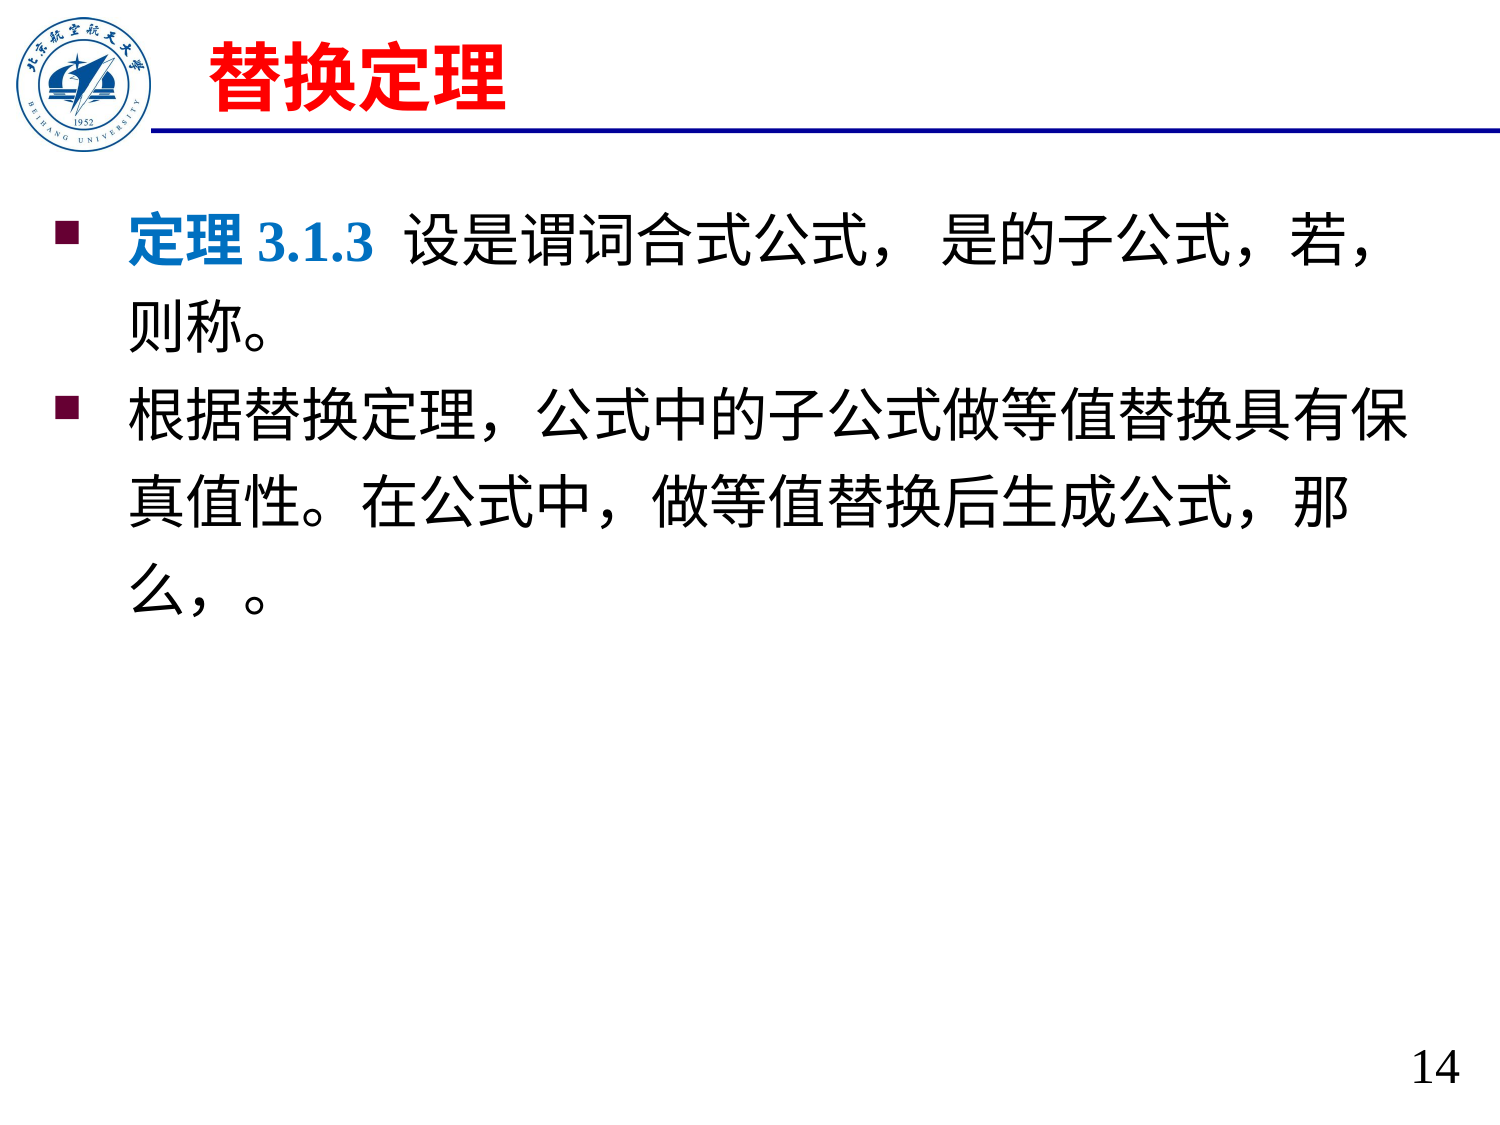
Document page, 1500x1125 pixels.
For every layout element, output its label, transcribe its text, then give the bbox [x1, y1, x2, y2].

picture [16, 17, 151, 152]
title 替换定理 [192, 32, 1415, 120]
